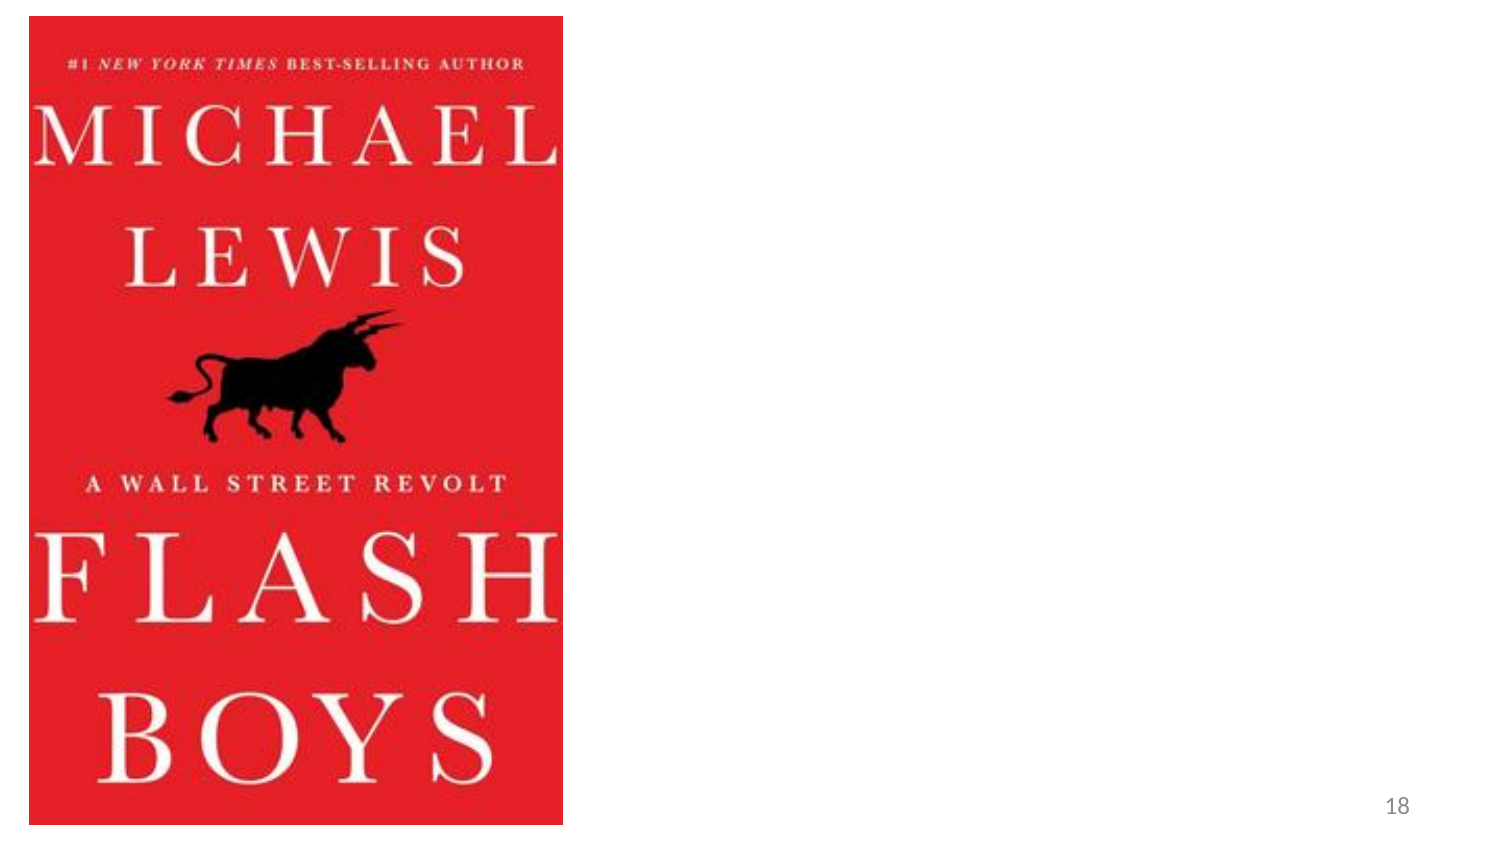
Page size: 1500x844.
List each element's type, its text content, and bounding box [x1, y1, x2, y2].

slide_number 17 [1074, 782, 1425, 827]
picture [28, 16, 563, 826]
